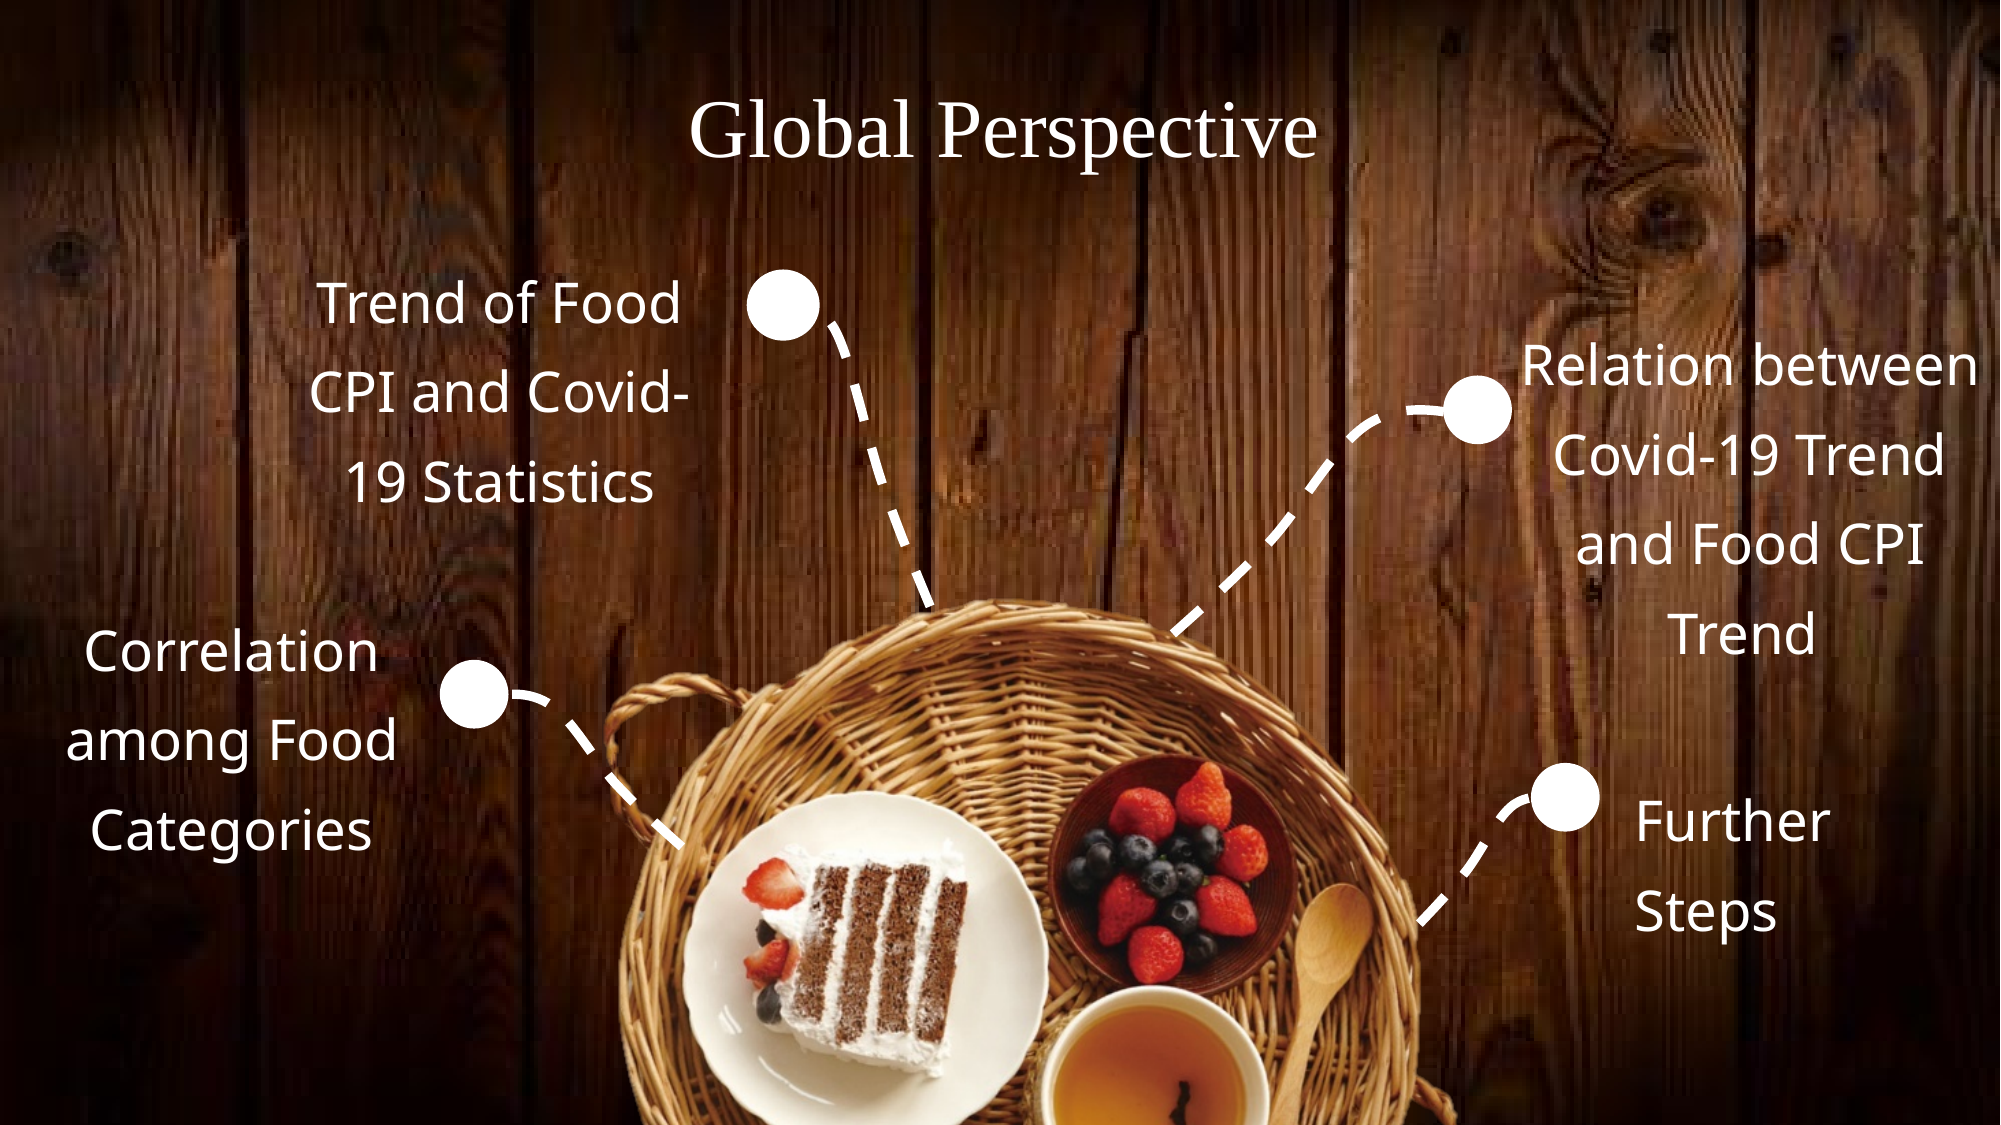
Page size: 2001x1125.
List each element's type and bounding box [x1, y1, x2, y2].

text_box [292, 244, 931, 607]
text_box [1172, 306, 1985, 635]
text_box [0, 592, 683, 848]
text_box [1419, 762, 1949, 924]
picture [0, 0, 2000, 1125]
